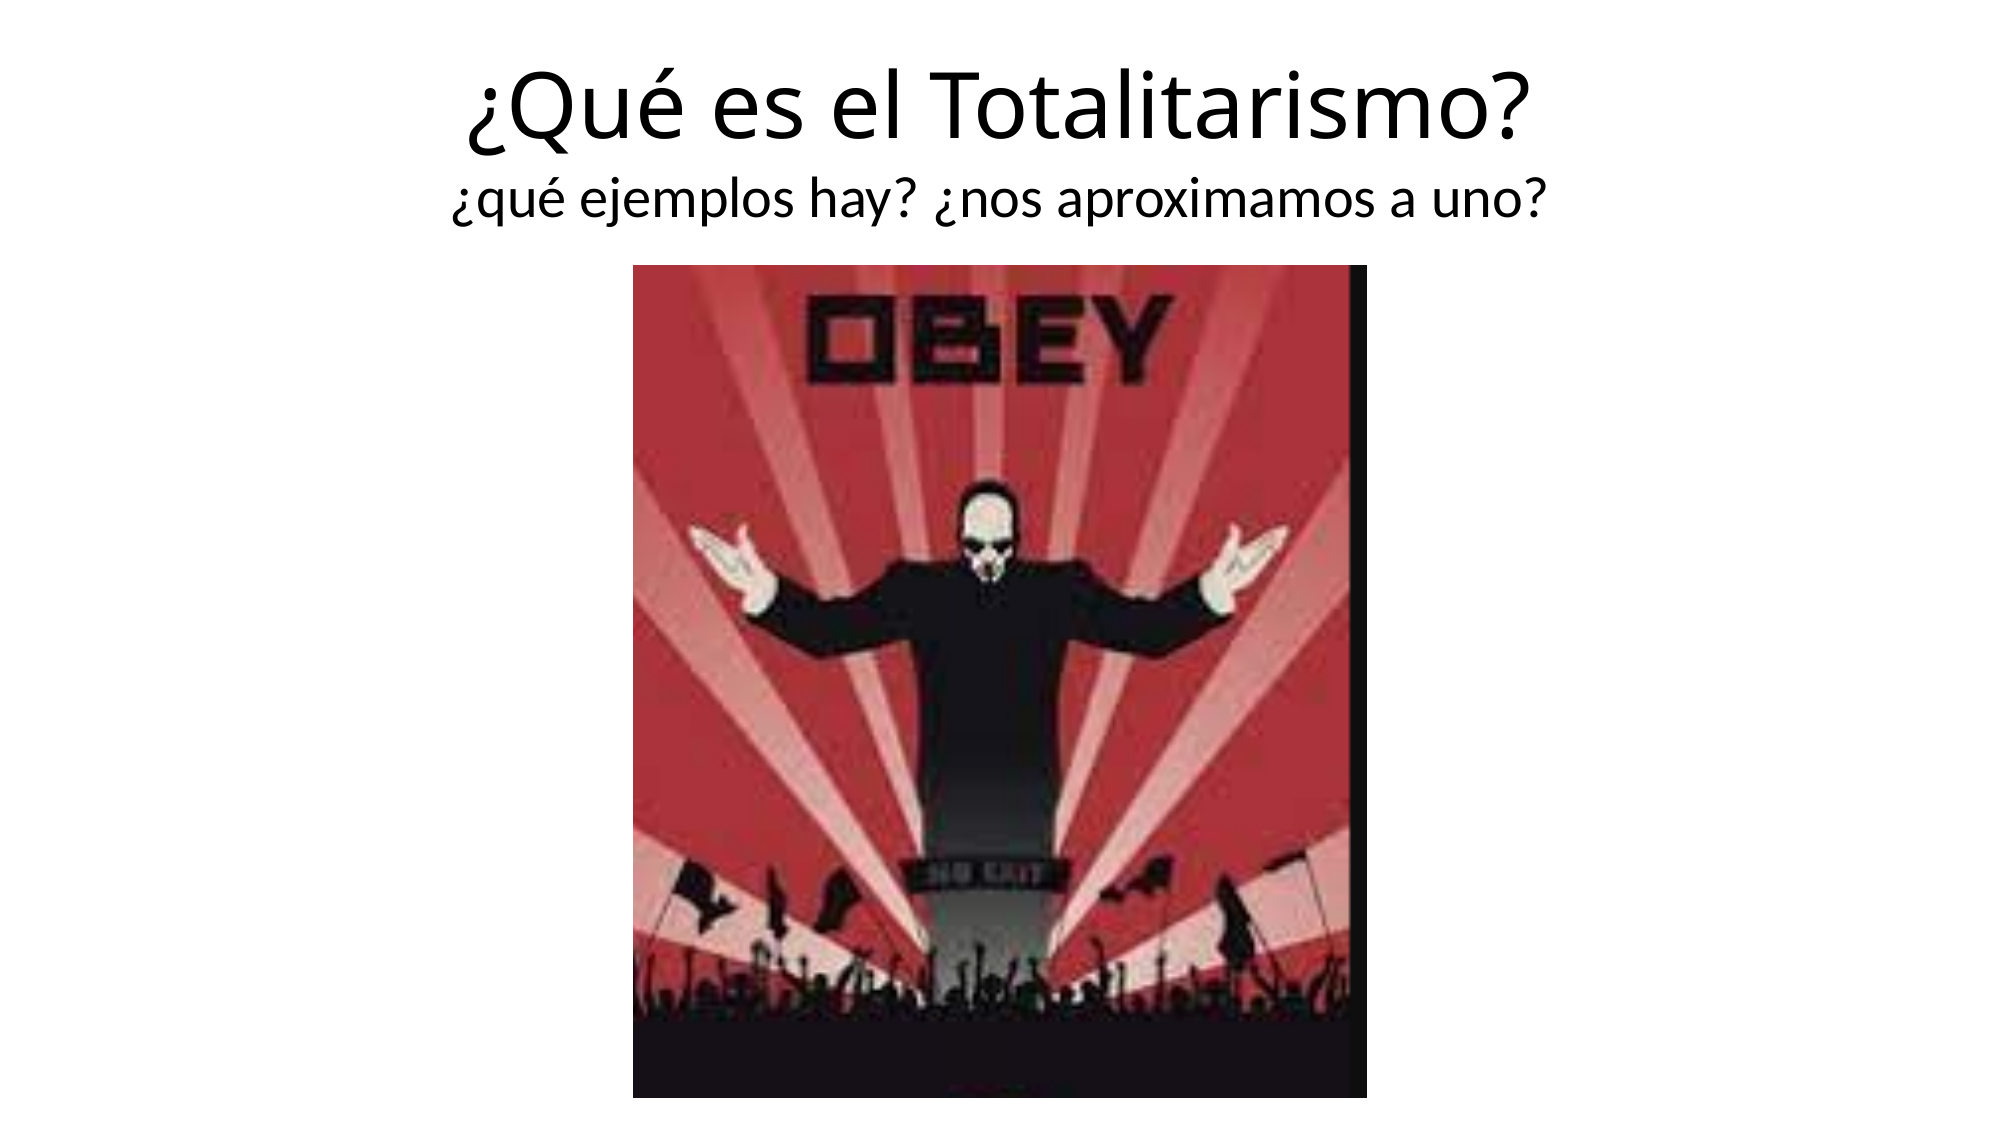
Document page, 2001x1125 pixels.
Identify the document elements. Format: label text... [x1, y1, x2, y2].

title ¿Qué es el Totalitarismo? [137, 0, 1863, 159]
picture [633, 265, 1367, 1098]
list ¿qué ejemplos hay? ¿nos aproximamos a uno? [137, 159, 1863, 631]
